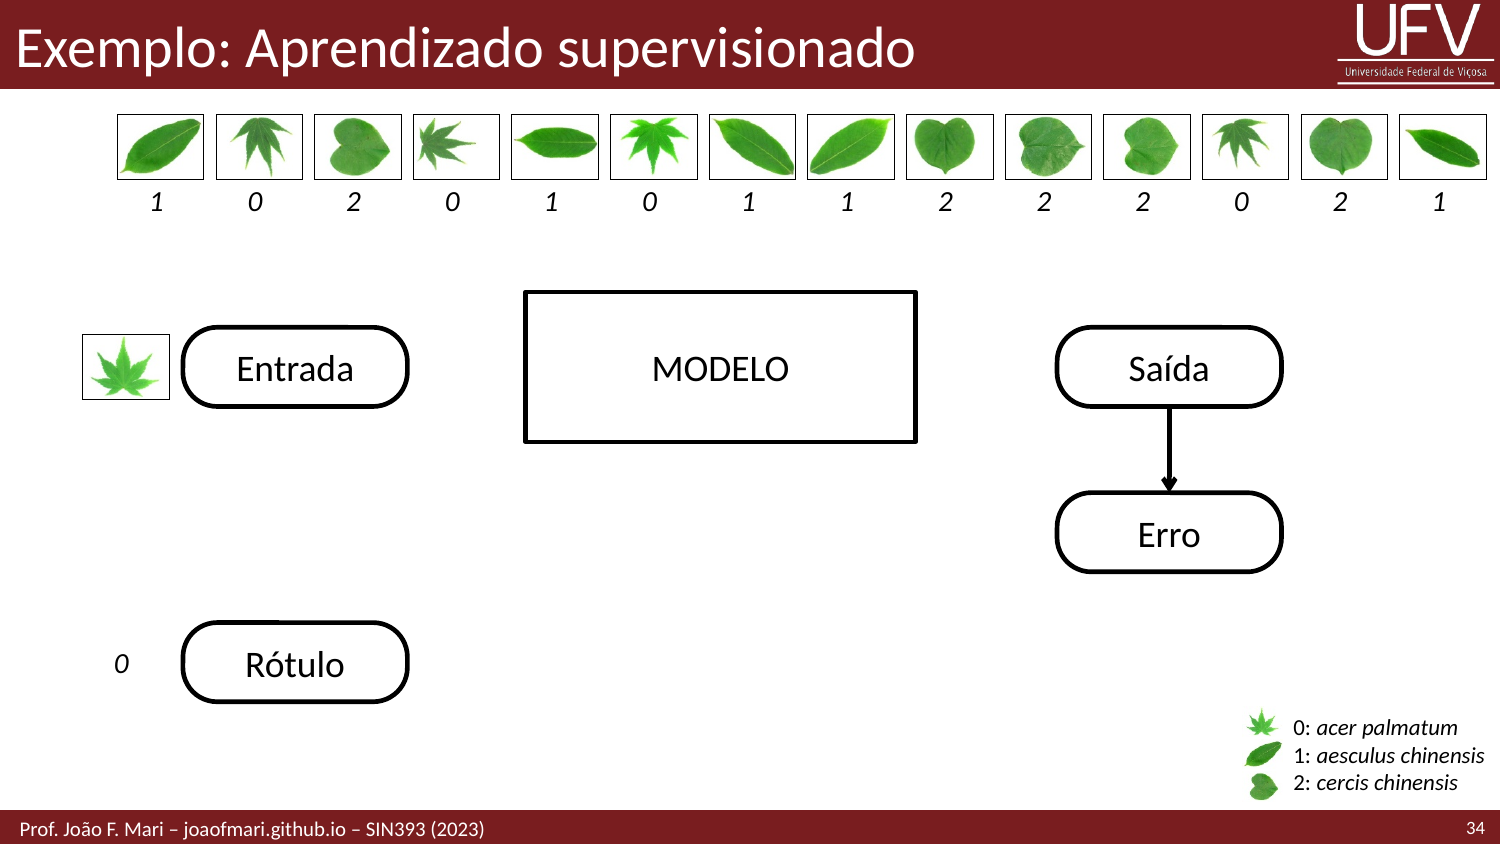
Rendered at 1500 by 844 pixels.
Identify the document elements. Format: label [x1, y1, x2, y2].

title [0, 0, 1500, 89]
text_box [1278, 705, 1500, 803]
footer [0, 812, 1034, 844]
picture [807, 114, 895, 180]
picture [1004, 114, 1092, 180]
text_box [214, 178, 305, 223]
picture [610, 114, 698, 180]
picture [906, 114, 994, 180]
text_box [1398, 178, 1488, 223]
text_box [1102, 178, 1192, 223]
text_box [80, 639, 171, 685]
text_box [1003, 178, 1094, 223]
text_box [1054, 325, 1284, 574]
picture [215, 114, 303, 180]
picture [511, 114, 599, 180]
text_box [904, 178, 995, 223]
text_box [806, 178, 897, 223]
text_box [180, 325, 410, 409]
picture [413, 114, 501, 180]
text_box [313, 178, 403, 223]
picture [117, 114, 205, 180]
picture [1399, 114, 1487, 180]
picture [82, 334, 170, 400]
picture [314, 114, 402, 180]
picture [708, 114, 797, 180]
text_box [180, 620, 410, 704]
text_box [523, 290, 917, 444]
slide_number [1328, 811, 1500, 844]
text_box [510, 178, 601, 223]
picture [1242, 738, 1283, 769]
picture [1103, 114, 1191, 180]
text_box [1200, 178, 1291, 223]
text_box [707, 178, 798, 223]
picture [1242, 706, 1283, 737]
picture [1202, 114, 1290, 180]
text_box [1299, 178, 1390, 223]
text_box [115, 178, 206, 223]
picture [1242, 771, 1283, 802]
text_box [411, 178, 502, 223]
text_box [609, 178, 699, 223]
picture [1300, 114, 1388, 180]
